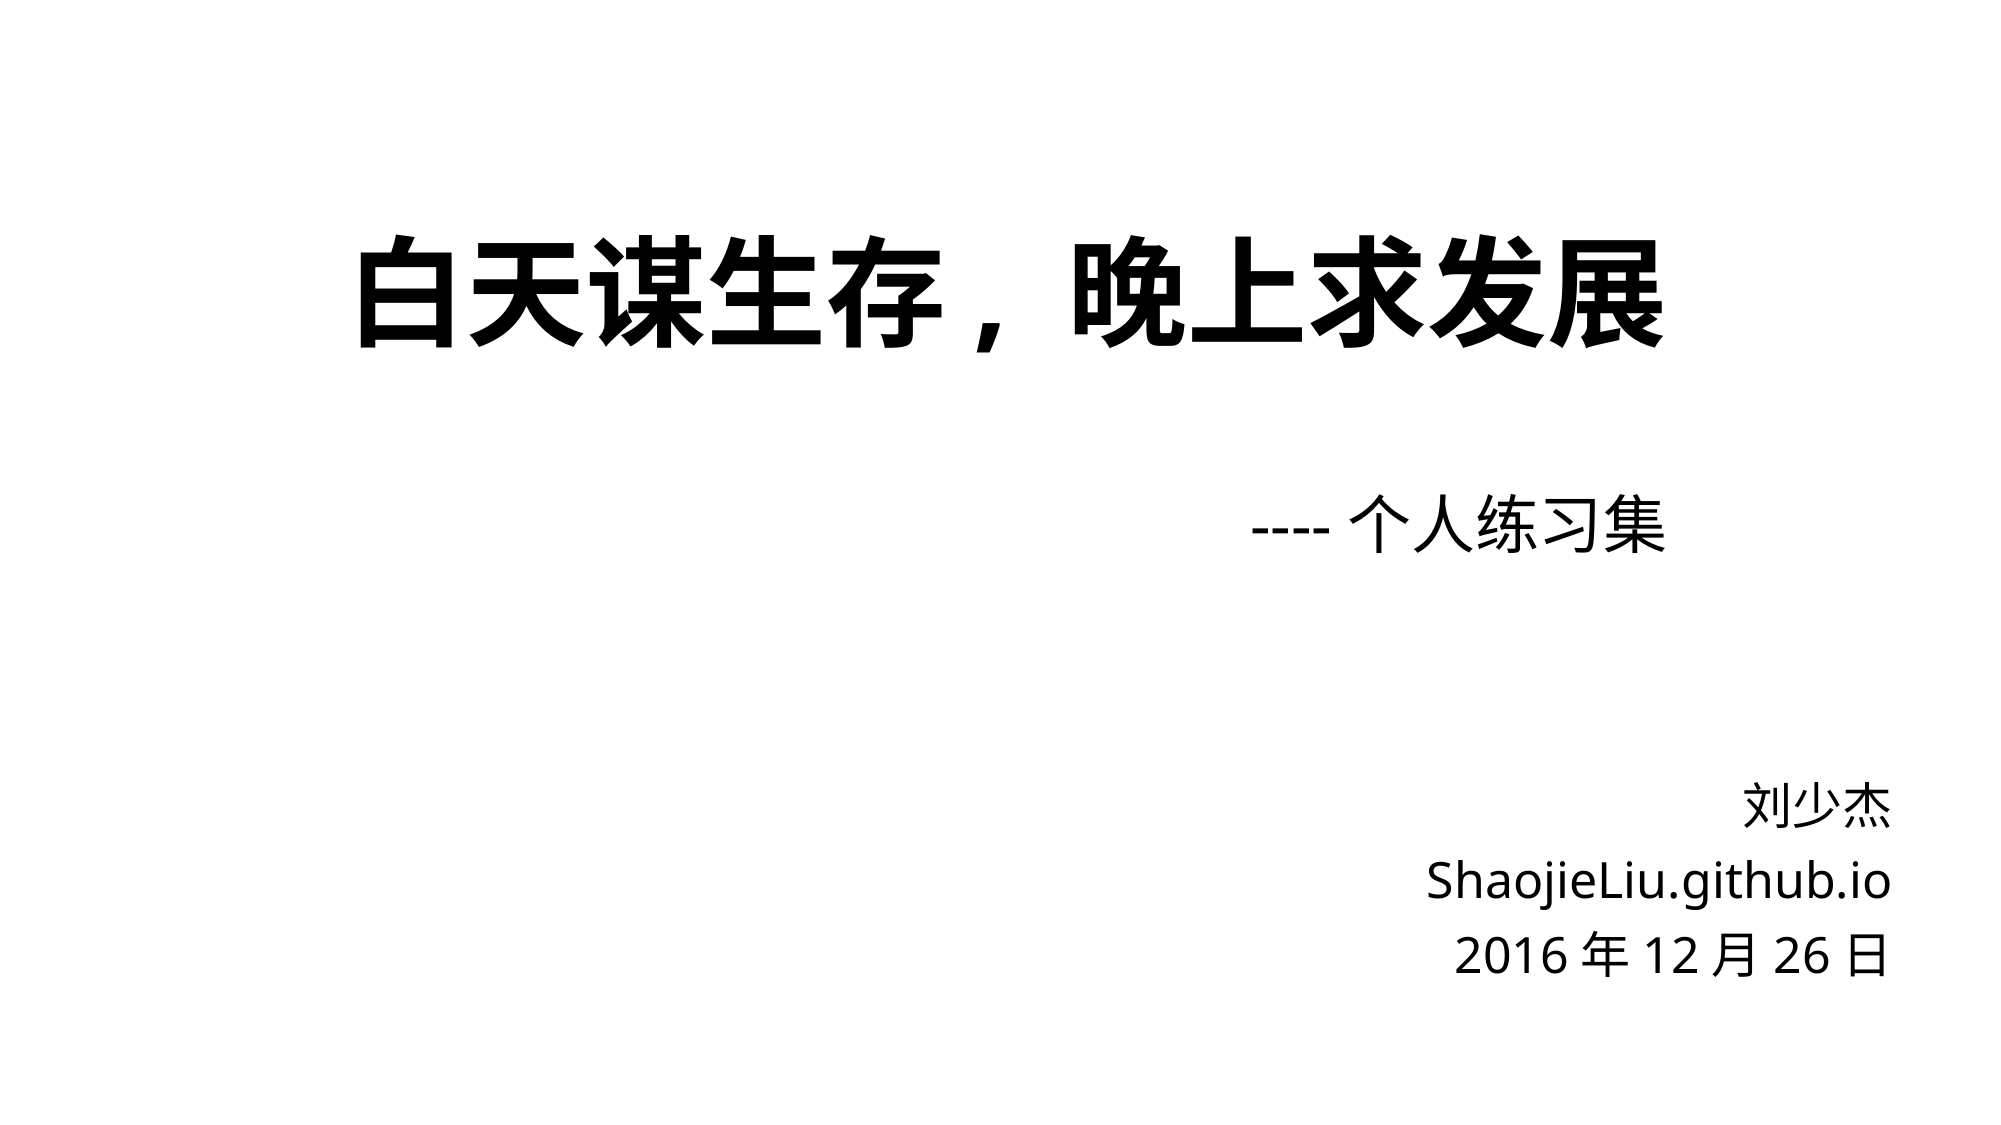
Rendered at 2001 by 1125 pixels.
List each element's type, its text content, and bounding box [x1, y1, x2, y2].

subtitle 刘少杰 ShaojieLiu.github.io 2016年12月26日 [1345, 773, 1908, 1093]
title 白天谋生存, 晚上求发展 ----个人练习集 [314, 114, 1682, 570]
